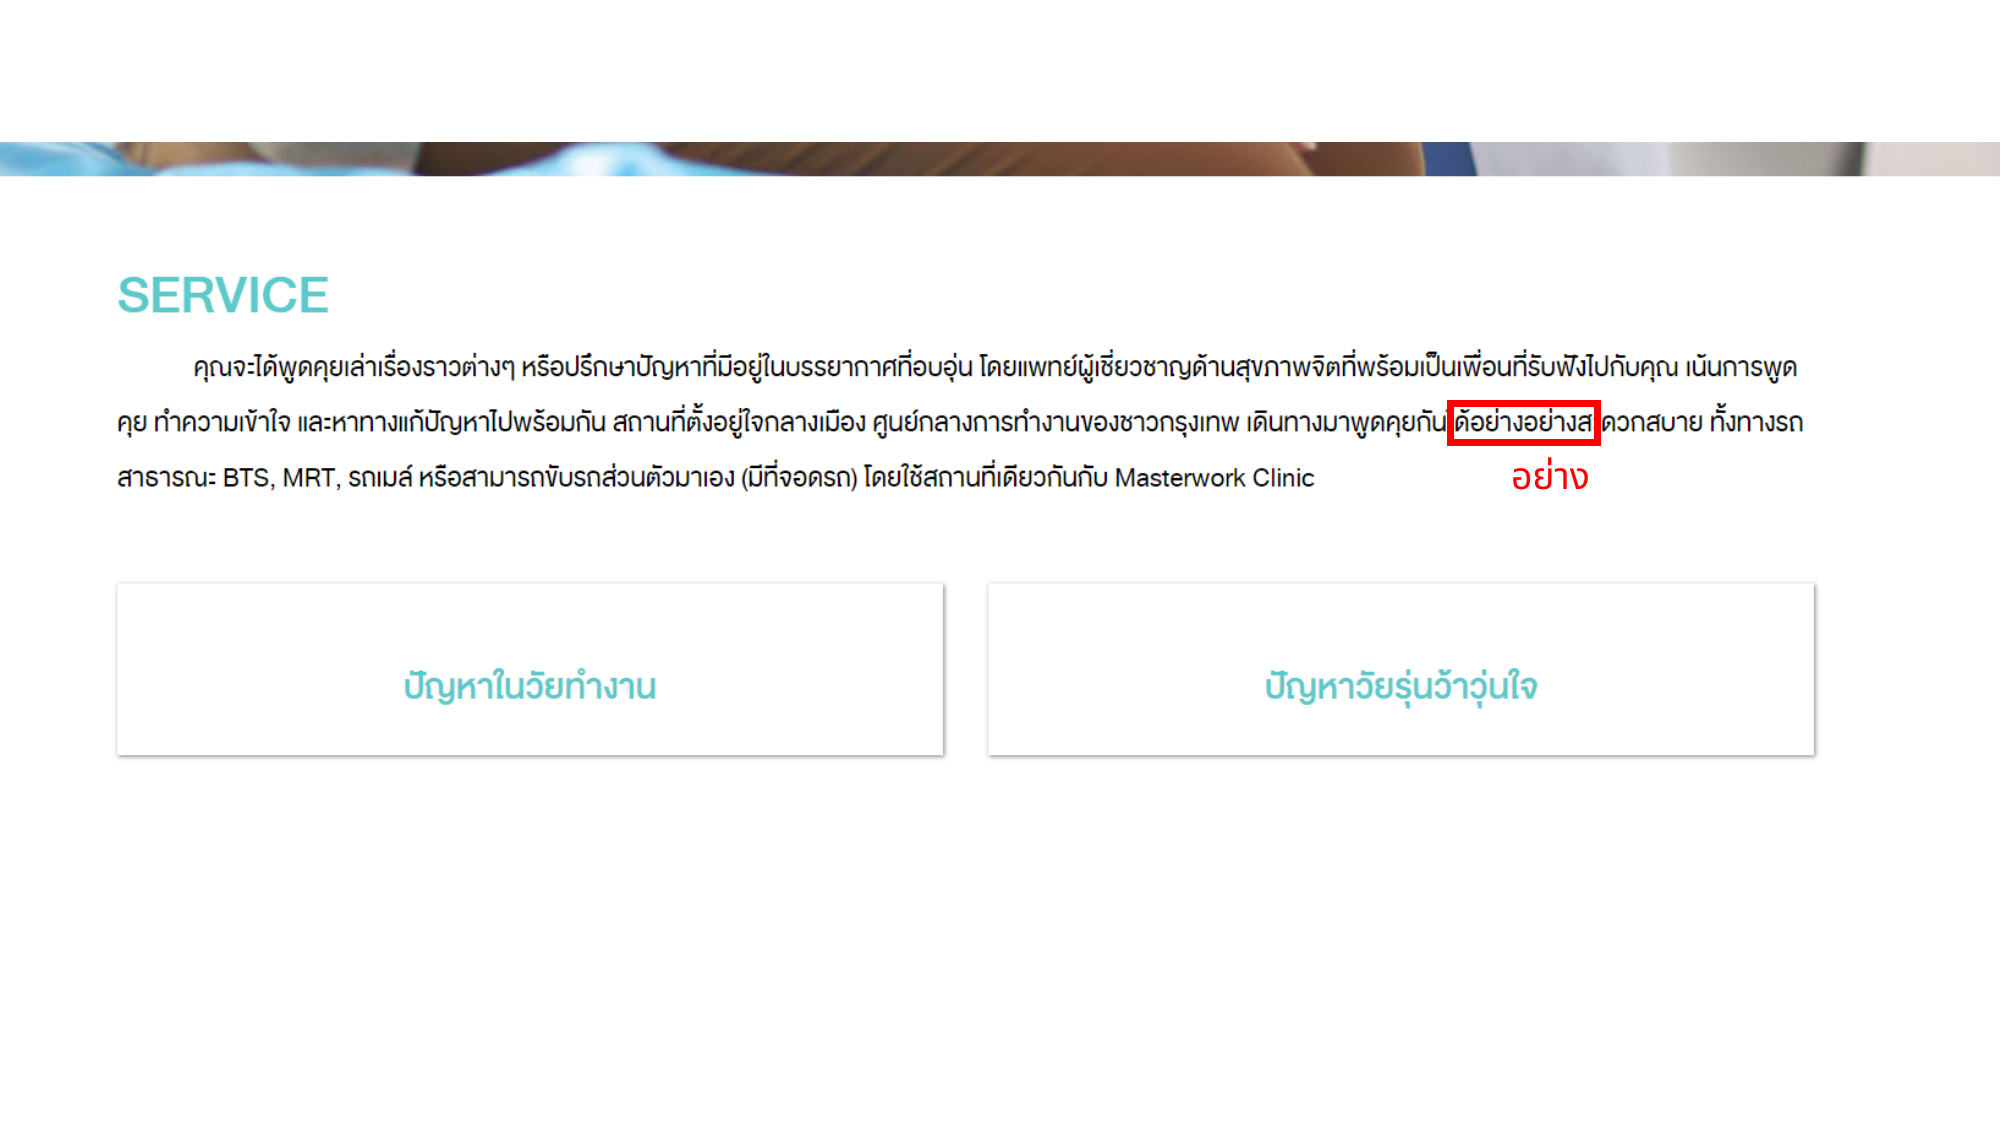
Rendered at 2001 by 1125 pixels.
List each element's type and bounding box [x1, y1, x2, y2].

picture [0, 142, 2000, 808]
